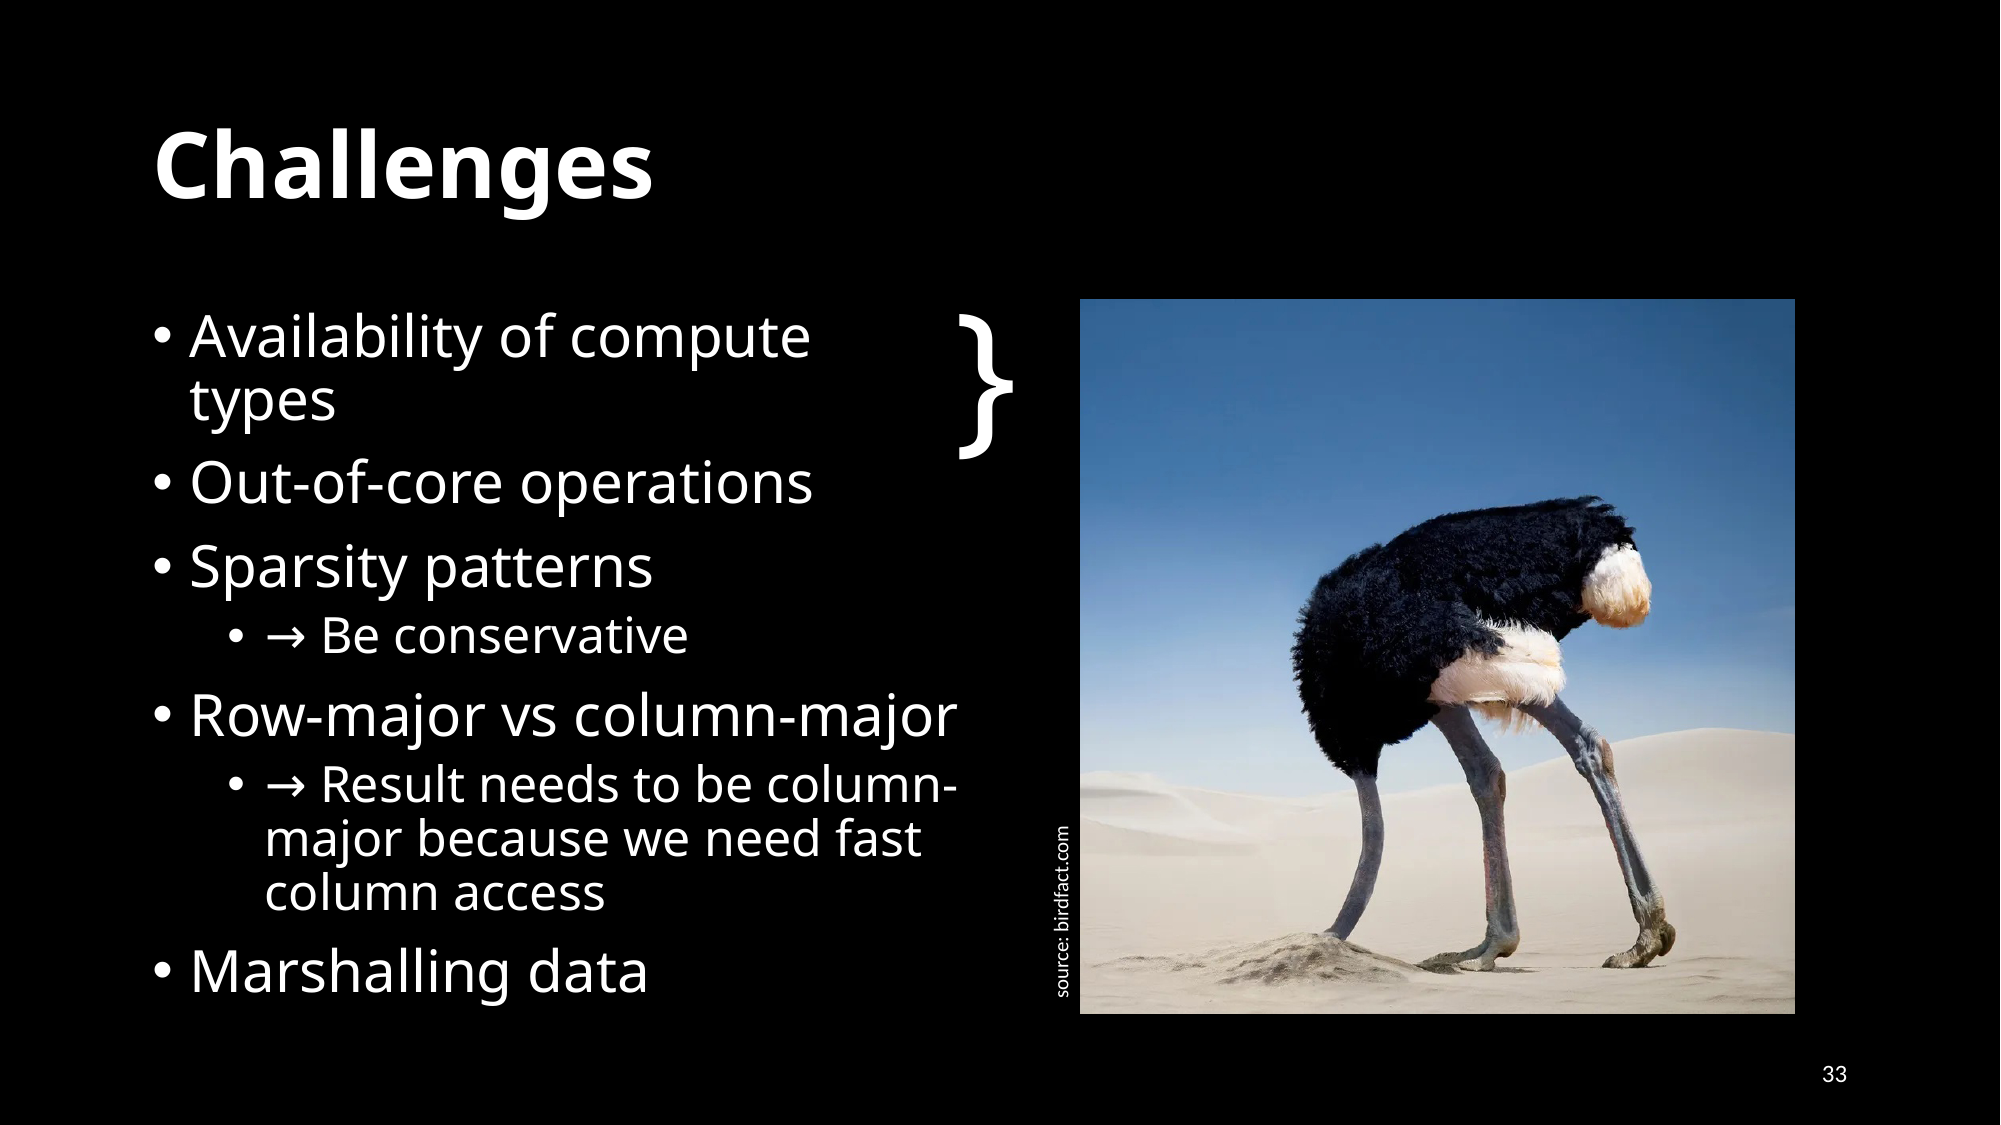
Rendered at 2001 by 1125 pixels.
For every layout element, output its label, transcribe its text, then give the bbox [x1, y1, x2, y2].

list Availability of compute types Out-of-core operations Sparsity patterns → Be conservative Row-major vs column-major → Result needs to be column-major because we need fast column access Marshalling data [137, 299, 988, 1014]
text_box source: birdfact.com [1040, 504, 1080, 1014]
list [1080, 299, 1795, 1014]
slide_number 33 [1412, 1042, 1863, 1103]
text_box } [939, 259, 1197, 475]
title Challenges [137, 59, 1863, 278]
